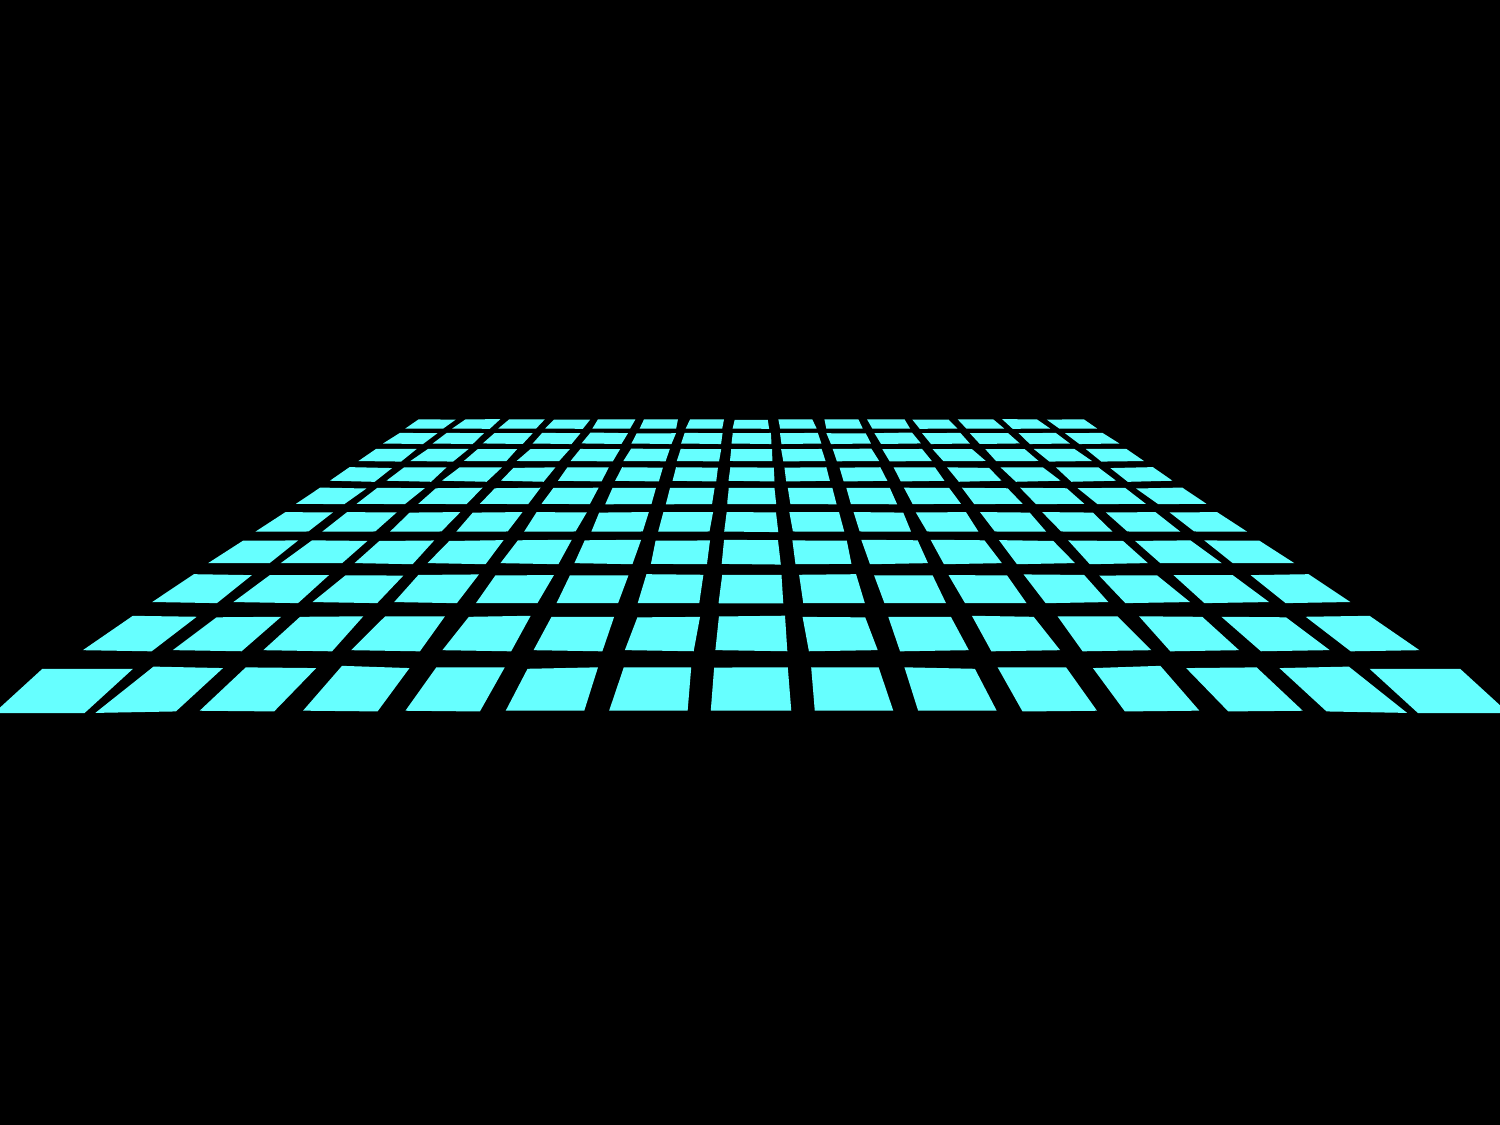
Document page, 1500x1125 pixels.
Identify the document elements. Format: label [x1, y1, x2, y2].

text_box [319, 511, 400, 533]
text_box [777, 418, 819, 430]
text_box [727, 466, 776, 483]
text_box [425, 539, 506, 566]
text_box [1201, 539, 1298, 565]
text_box [1218, 615, 1333, 653]
text_box [590, 418, 638, 430]
text_box [603, 486, 658, 506]
text_box [454, 511, 525, 533]
text_box [440, 614, 533, 653]
text_box [1065, 539, 1151, 566]
text_box [1247, 573, 1354, 605]
text_box [649, 539, 712, 566]
text_box [513, 448, 573, 463]
text_box [996, 539, 1078, 566]
text_box [959, 486, 1025, 506]
text_box [714, 614, 789, 653]
text_box [1107, 466, 1176, 483]
text_box [260, 615, 366, 653]
text_box [473, 574, 556, 605]
text_box [786, 486, 838, 506]
text_box [623, 615, 702, 653]
text_box [723, 511, 780, 534]
text_box [910, 418, 960, 430]
text_box [1030, 447, 1096, 463]
text_box [326, 466, 395, 483]
text_box [292, 486, 370, 506]
text_box [1276, 665, 1411, 715]
text_box [554, 574, 630, 605]
text_box [589, 511, 651, 533]
text_box [852, 511, 913, 533]
text_box [403, 666, 507, 713]
text_box [438, 466, 505, 483]
text_box [726, 486, 778, 506]
text_box [1170, 573, 1273, 605]
text_box [1039, 511, 1116, 533]
text_box [779, 447, 828, 463]
text_box [824, 432, 873, 446]
text_box [251, 511, 337, 533]
text_box [498, 538, 574, 566]
text_box [277, 539, 371, 565]
text_box [944, 466, 1004, 483]
text_box [1021, 573, 1111, 605]
text_box [387, 511, 463, 533]
text_box [579, 431, 630, 446]
text_box [928, 538, 1004, 566]
text_box [709, 666, 793, 712]
text_box [542, 418, 593, 430]
text_box [977, 511, 1049, 533]
text_box [1183, 666, 1306, 713]
text_box [1096, 574, 1193, 605]
text_box [391, 573, 482, 605]
text_box [1132, 539, 1226, 565]
text_box [995, 666, 1099, 713]
text_box [656, 511, 715, 533]
text_box [831, 447, 882, 463]
text_box [1062, 431, 1123, 446]
text_box [788, 511, 846, 533]
text_box [197, 666, 319, 713]
text_box [613, 466, 665, 483]
text_box [1053, 466, 1120, 483]
text_box [1016, 431, 1073, 446]
text_box [1302, 614, 1423, 653]
text_box [402, 418, 459, 430]
text_box [797, 573, 867, 605]
text_box [1132, 486, 1210, 506]
text_box [791, 539, 853, 566]
text_box [92, 665, 226, 715]
text_box [79, 614, 200, 653]
text_box [621, 447, 672, 463]
text_box [955, 418, 1007, 430]
text_box [783, 466, 832, 483]
text_box [902, 486, 963, 506]
text_box [1055, 615, 1154, 653]
text_box [720, 538, 782, 566]
text_box [664, 486, 716, 506]
text_box [348, 615, 447, 653]
text_box [1103, 511, 1184, 533]
text_box [477, 486, 543, 506]
text_box [498, 466, 558, 483]
text_box [636, 573, 705, 605]
text_box [1367, 667, 1500, 715]
text_box [556, 466, 611, 483]
text_box [823, 418, 865, 430]
text_box [539, 486, 601, 506]
text_box [730, 431, 773, 446]
text_box [351, 539, 437, 566]
text_box [1082, 447, 1148, 463]
text_box [903, 666, 999, 712]
text_box [309, 574, 406, 605]
text_box [919, 431, 973, 446]
text_box [970, 614, 1063, 653]
text_box [997, 466, 1064, 483]
text_box [872, 431, 924, 446]
text_box [930, 448, 989, 463]
text_box [946, 574, 1029, 605]
text_box [148, 573, 255, 605]
text_box [886, 615, 971, 653]
text_box [838, 466, 889, 483]
text_box [967, 432, 1023, 446]
text_box [679, 431, 724, 446]
text_box [1017, 486, 1087, 506]
text_box [810, 666, 895, 712]
text_box [415, 486, 486, 506]
text_box [429, 431, 487, 446]
text_box [880, 447, 935, 463]
text_box [629, 432, 678, 446]
text_box [607, 666, 693, 712]
text_box [568, 447, 622, 463]
text_box [379, 431, 441, 446]
text_box [913, 511, 981, 533]
text_box [355, 447, 420, 463]
text_box [801, 615, 880, 653]
text_box [572, 538, 643, 566]
text_box [731, 418, 771, 430]
text_box [204, 539, 302, 565]
text_box [1043, 418, 1101, 430]
text_box [522, 511, 589, 533]
text_box [778, 431, 823, 446]
text_box [983, 448, 1042, 463]
text_box [675, 447, 723, 463]
text_box [844, 486, 899, 506]
text_box [461, 448, 520, 463]
text_box [865, 418, 912, 430]
text_box [671, 466, 720, 483]
text_box [0, 667, 136, 715]
text_box [999, 418, 1054, 430]
text_box [407, 447, 472, 463]
text_box [872, 574, 948, 605]
text_box [717, 573, 785, 605]
text_box [1074, 486, 1149, 506]
text_box [169, 615, 284, 653]
text_box [1166, 511, 1251, 533]
text_box [504, 666, 600, 712]
text_box [383, 466, 450, 483]
text_box [531, 615, 616, 653]
text_box [300, 664, 412, 713]
text_box [495, 418, 548, 430]
text_box [1136, 615, 1242, 653]
text_box [230, 573, 332, 605]
text_box [728, 448, 774, 463]
text_box [1090, 664, 1202, 713]
text_box [353, 486, 428, 506]
text_box [638, 418, 680, 430]
text_box [480, 432, 536, 446]
text_box [891, 466, 947, 483]
text_box [859, 538, 930, 566]
text_box [448, 418, 503, 430]
text_box [530, 431, 583, 446]
text_box [684, 418, 726, 430]
